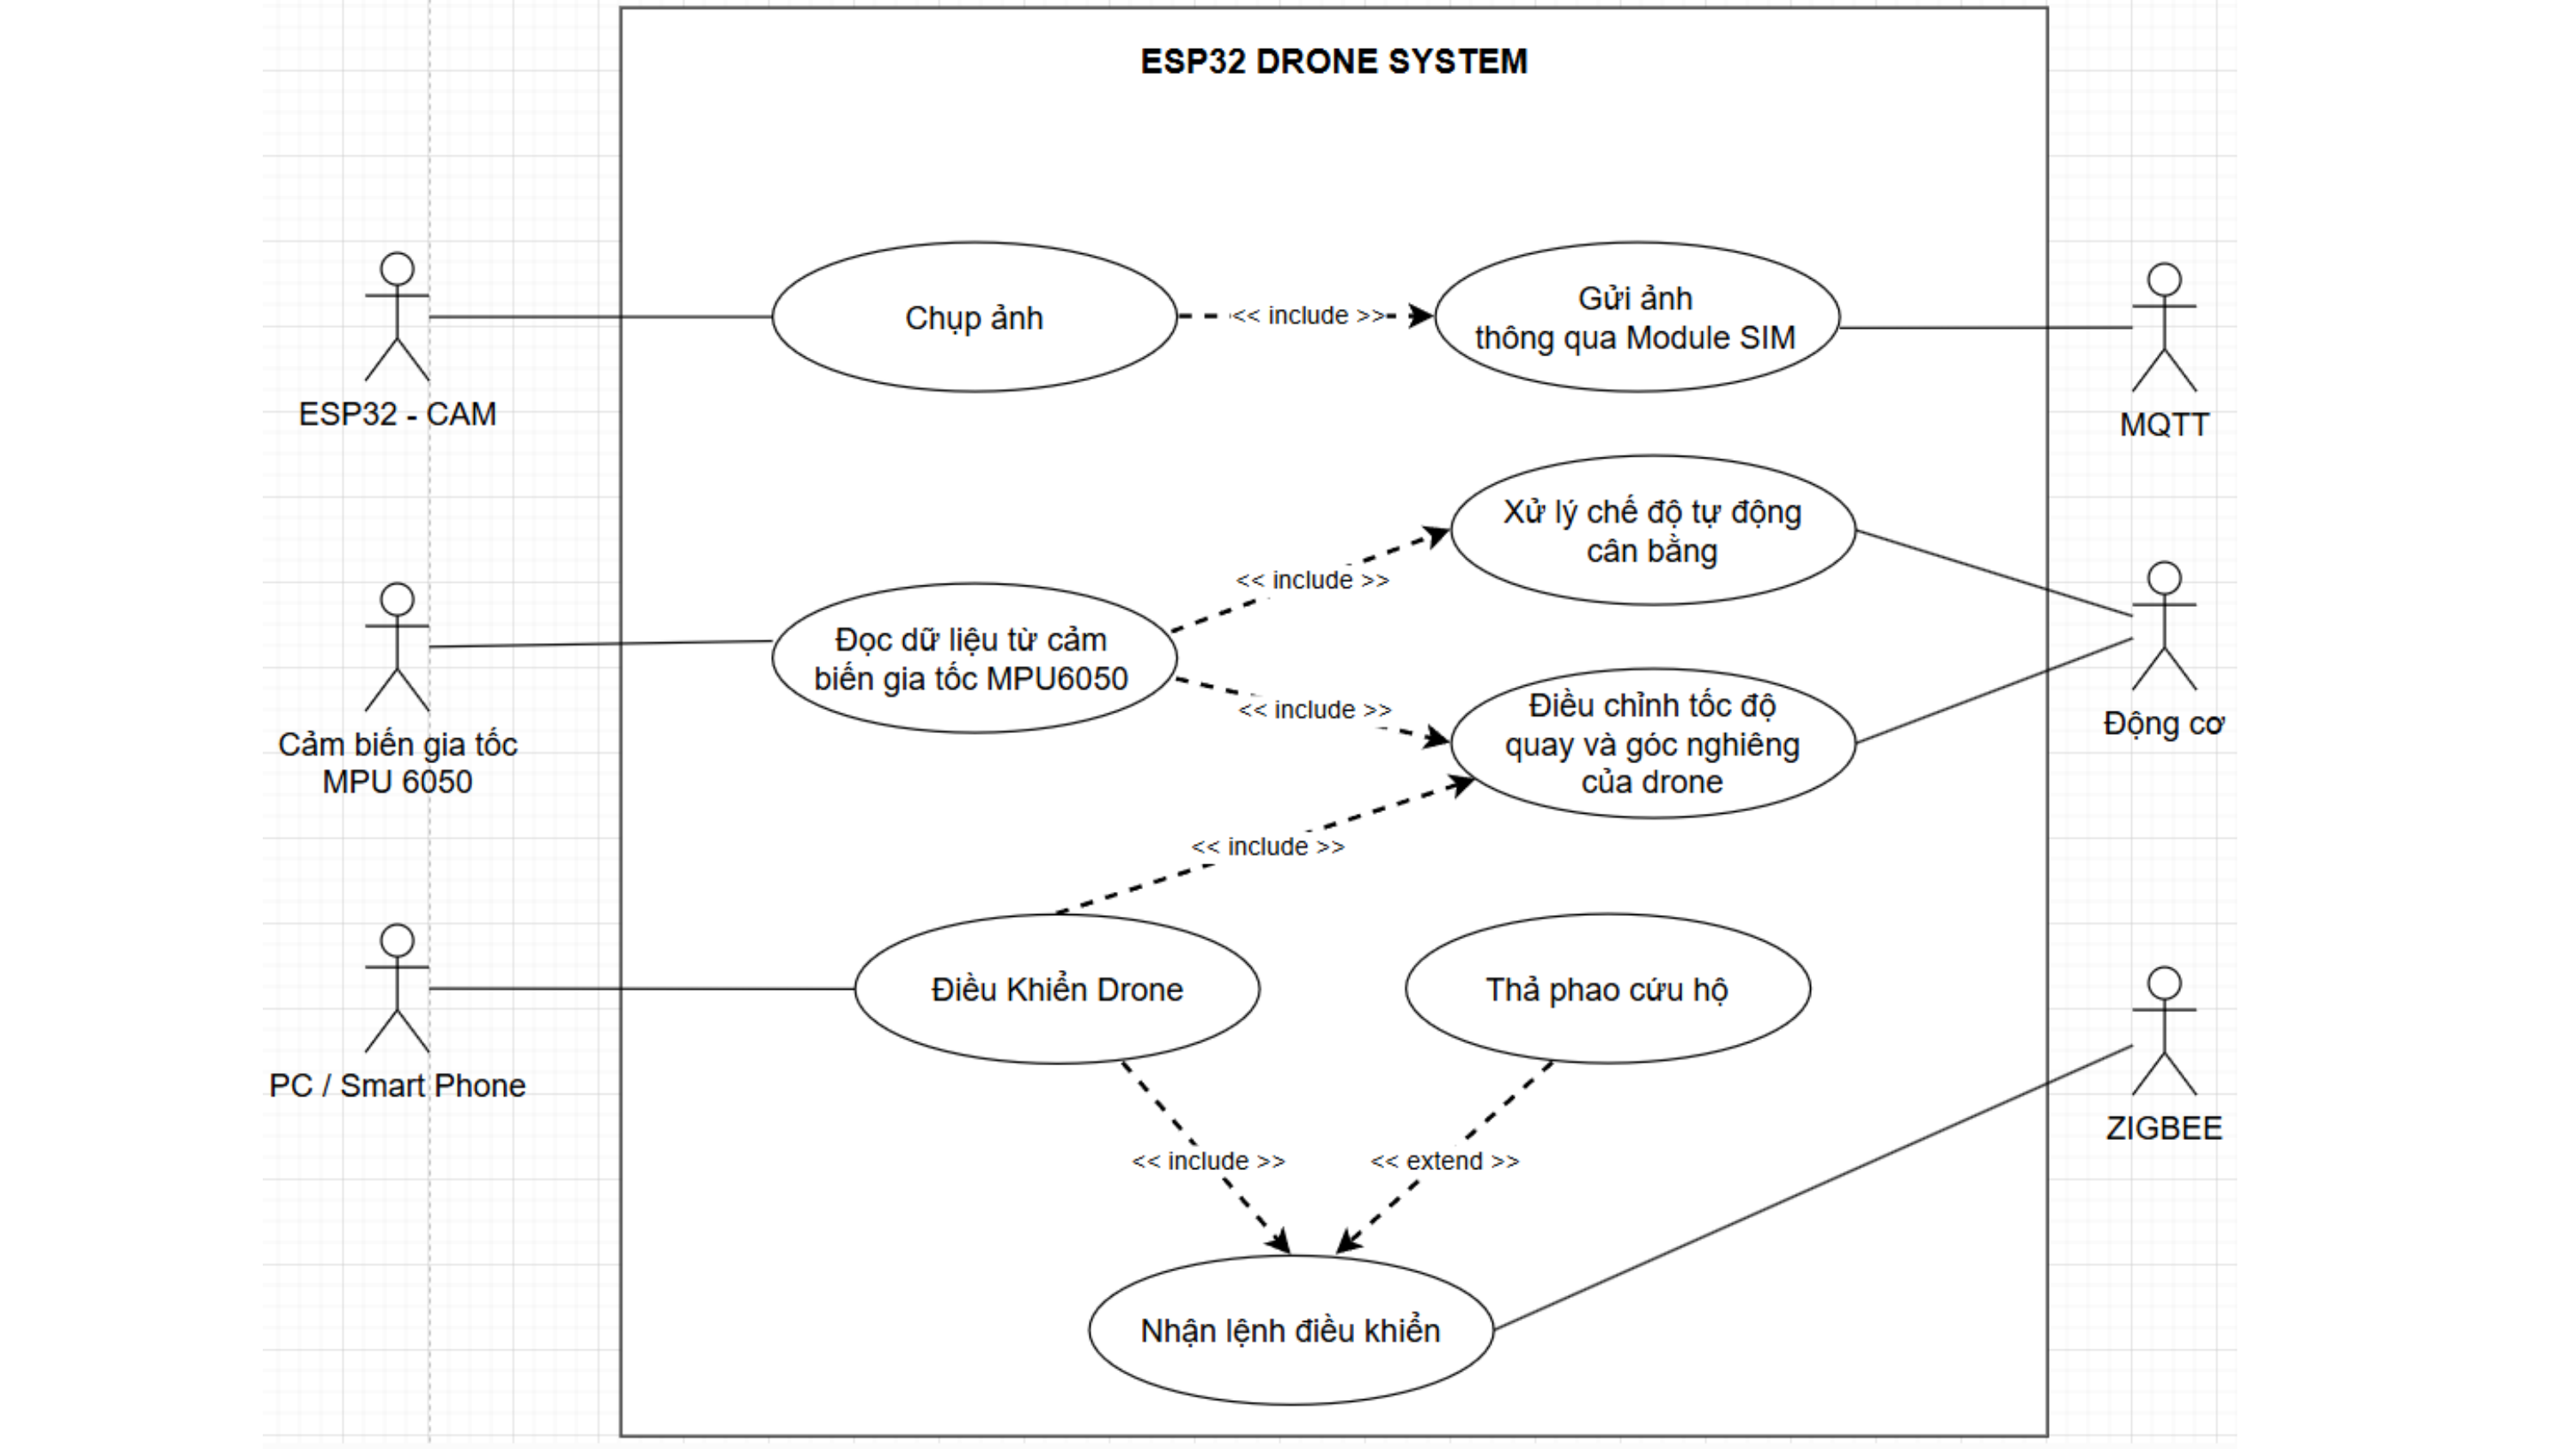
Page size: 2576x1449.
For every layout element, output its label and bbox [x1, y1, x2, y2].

text_box [263, 0, 2238, 1449]
